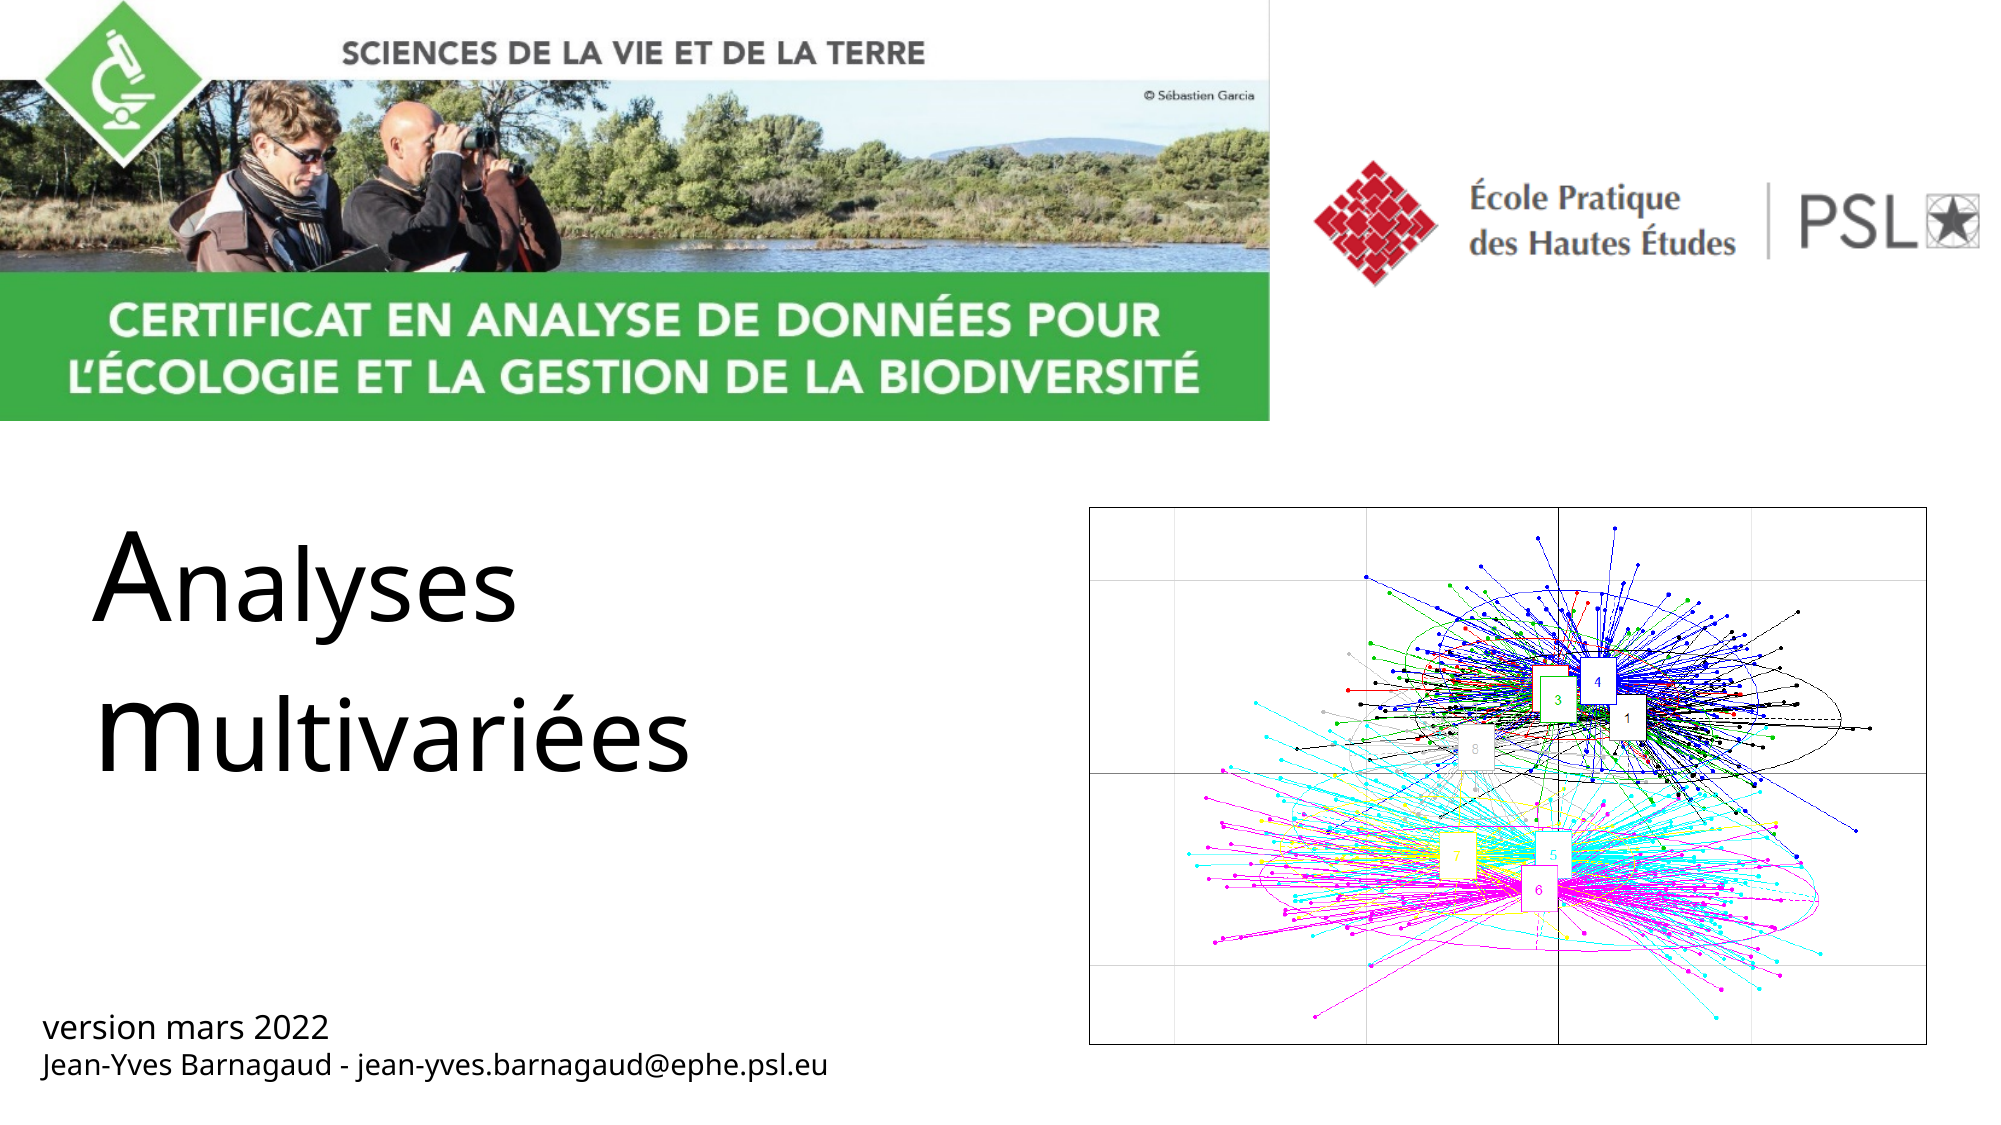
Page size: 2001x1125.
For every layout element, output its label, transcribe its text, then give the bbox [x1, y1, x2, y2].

picture [1089, 507, 1927, 1045]
text_box version mars 2022 Jean-Yves Barnagaud - jean-yves.barnagaud@ephe.psl.eu [27, 998, 1063, 1089]
picture [0, 0, 1270, 421]
text_box Analyses multivariées [77, 488, 1375, 804]
picture [1298, 128, 2000, 317]
